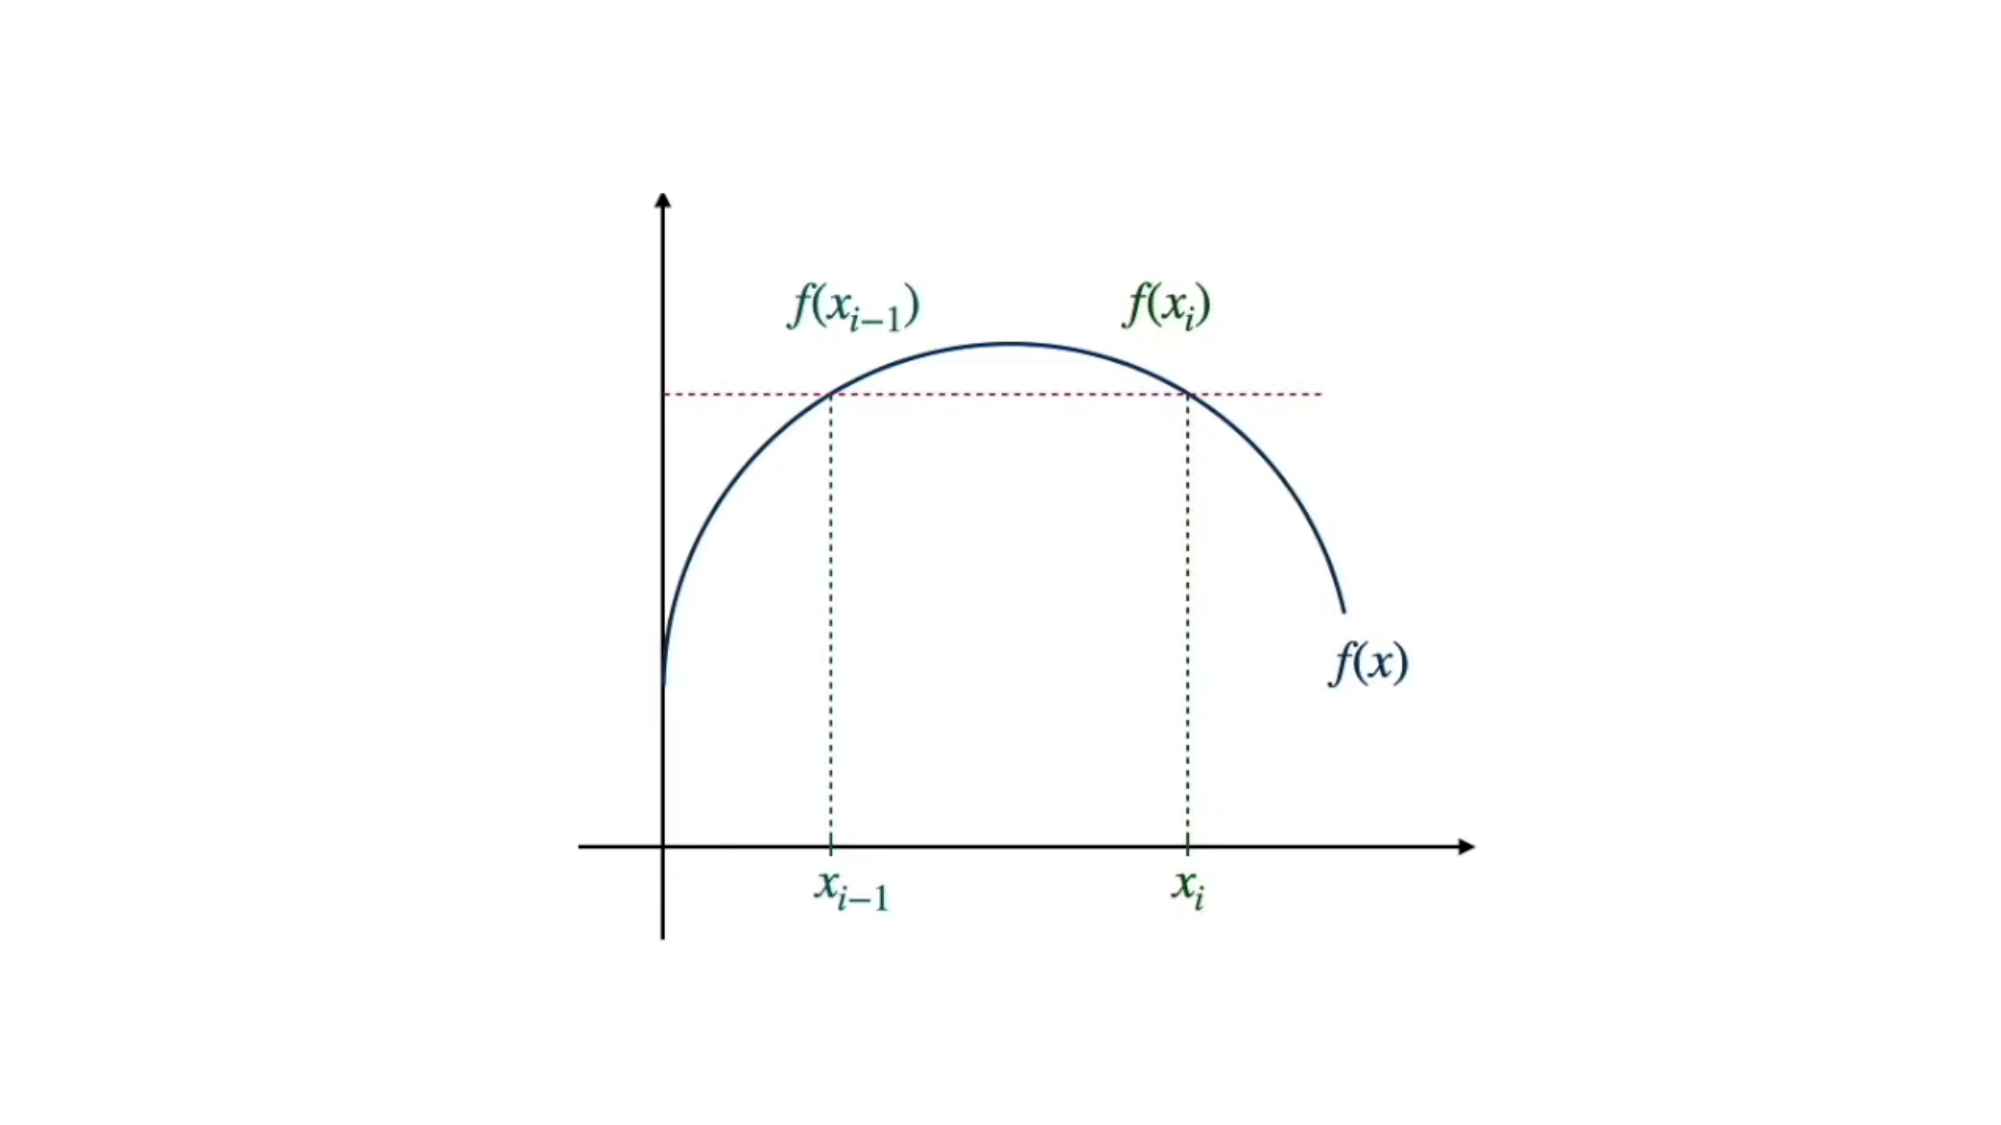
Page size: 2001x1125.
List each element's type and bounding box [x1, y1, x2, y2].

picture [510, 181, 1490, 944]
